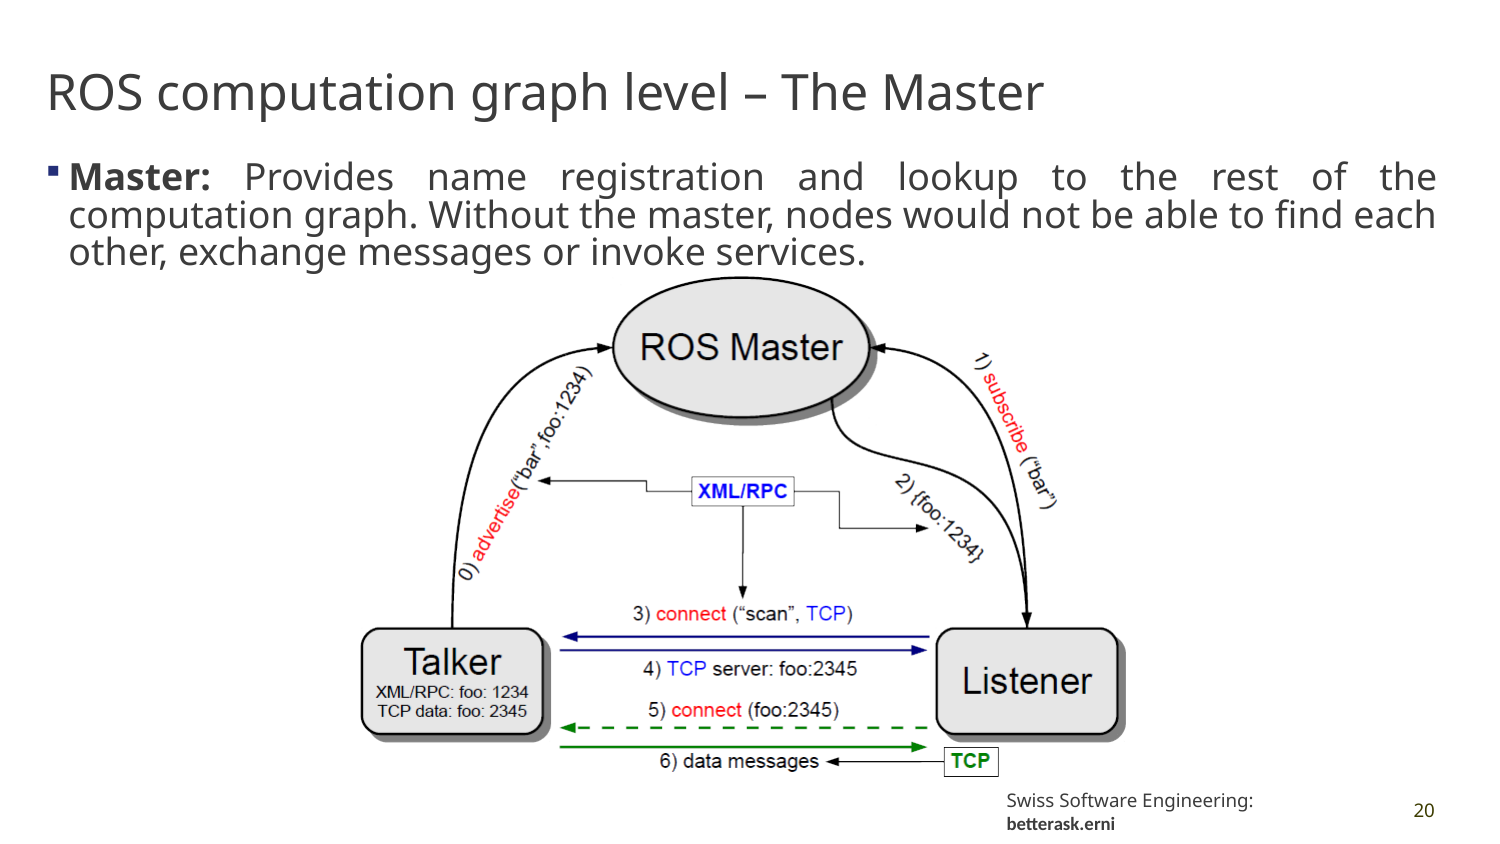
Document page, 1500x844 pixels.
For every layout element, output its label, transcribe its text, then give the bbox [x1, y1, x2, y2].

slide_number 20 [1308, 792, 1441, 831]
text_box Swiss Software Engineering: betterask.erni [1000, 793, 1345, 830]
picture [303, 261, 1180, 793]
list Master: Provides name registration and lookup to the rest of the computation graph. Without the master, nodes would not be able to find each other, exchange messages or invoke services. [41, 157, 1443, 476]
title ROS computation graph level – The Master [40, 69, 1443, 119]
